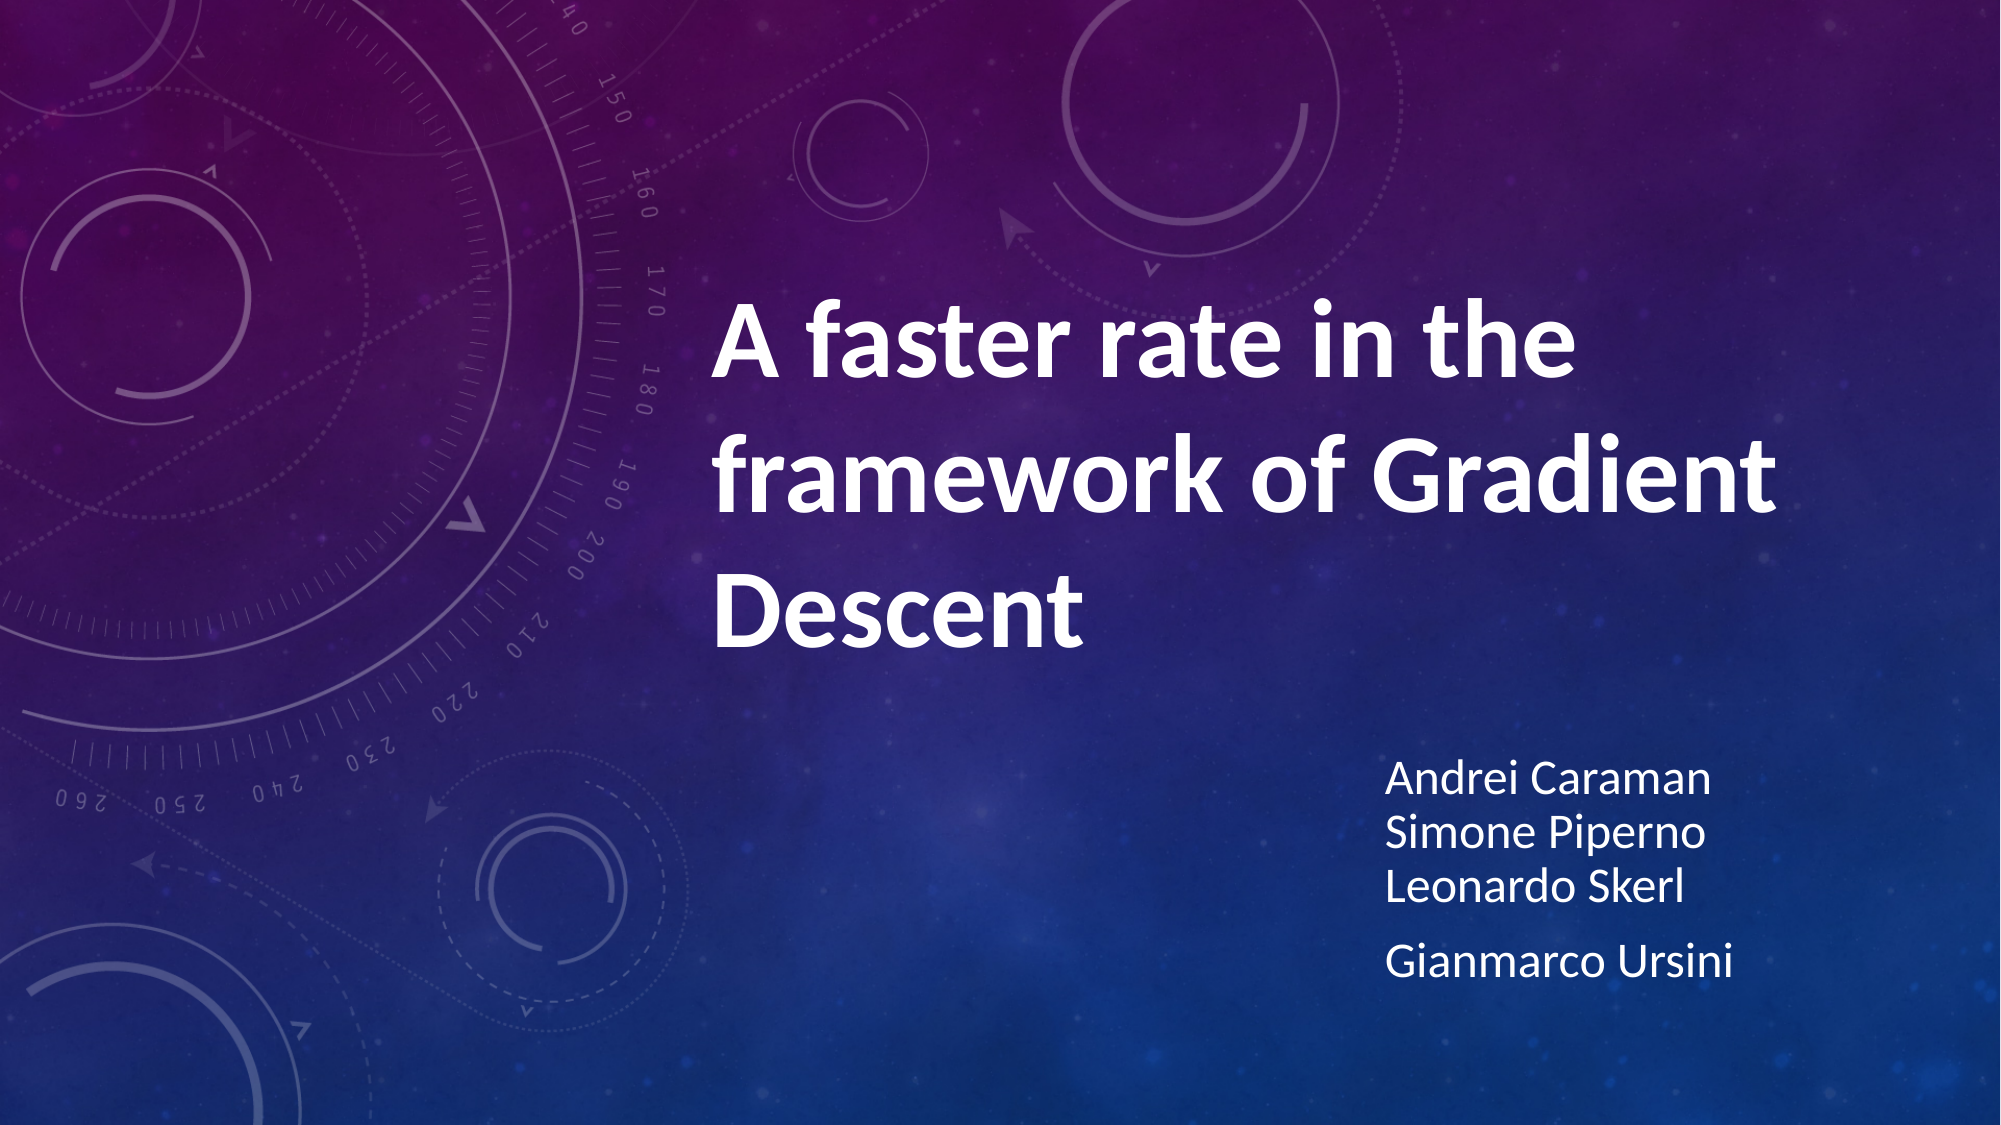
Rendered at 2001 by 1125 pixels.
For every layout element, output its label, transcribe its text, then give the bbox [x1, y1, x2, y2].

picture [0, 0, 2001, 1125]
text_box A faster rate in the framework of Gradient Descent [696, 237, 1961, 697]
text_box [649, 322, 1831, 720]
text_box Andrei Caraman Simone Piperno Leonardo Skerl Gianmarco Ursini [1370, 744, 1891, 1004]
